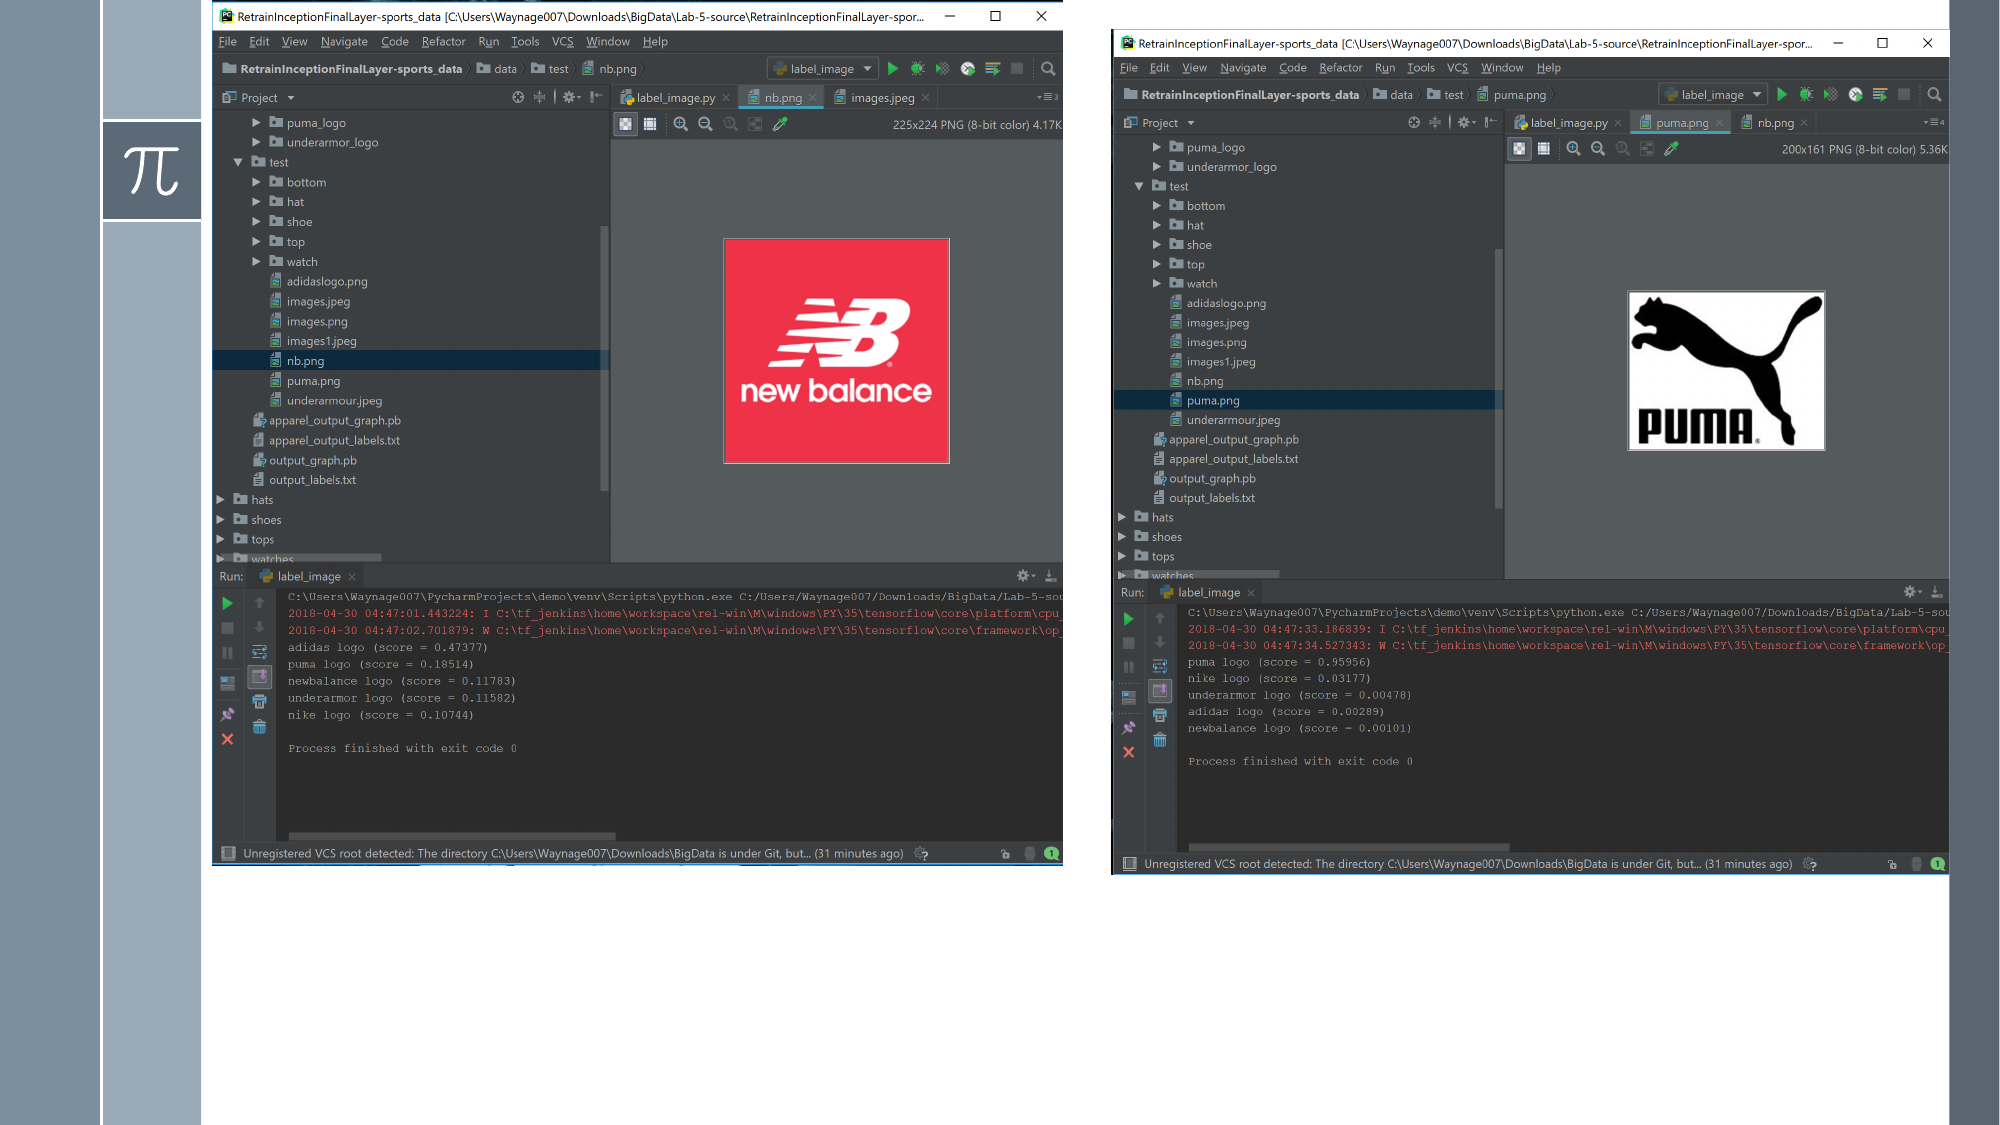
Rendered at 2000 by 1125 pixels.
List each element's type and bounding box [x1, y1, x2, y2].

picture [212, 0, 1063, 866]
picture [1111, 29, 1950, 875]
